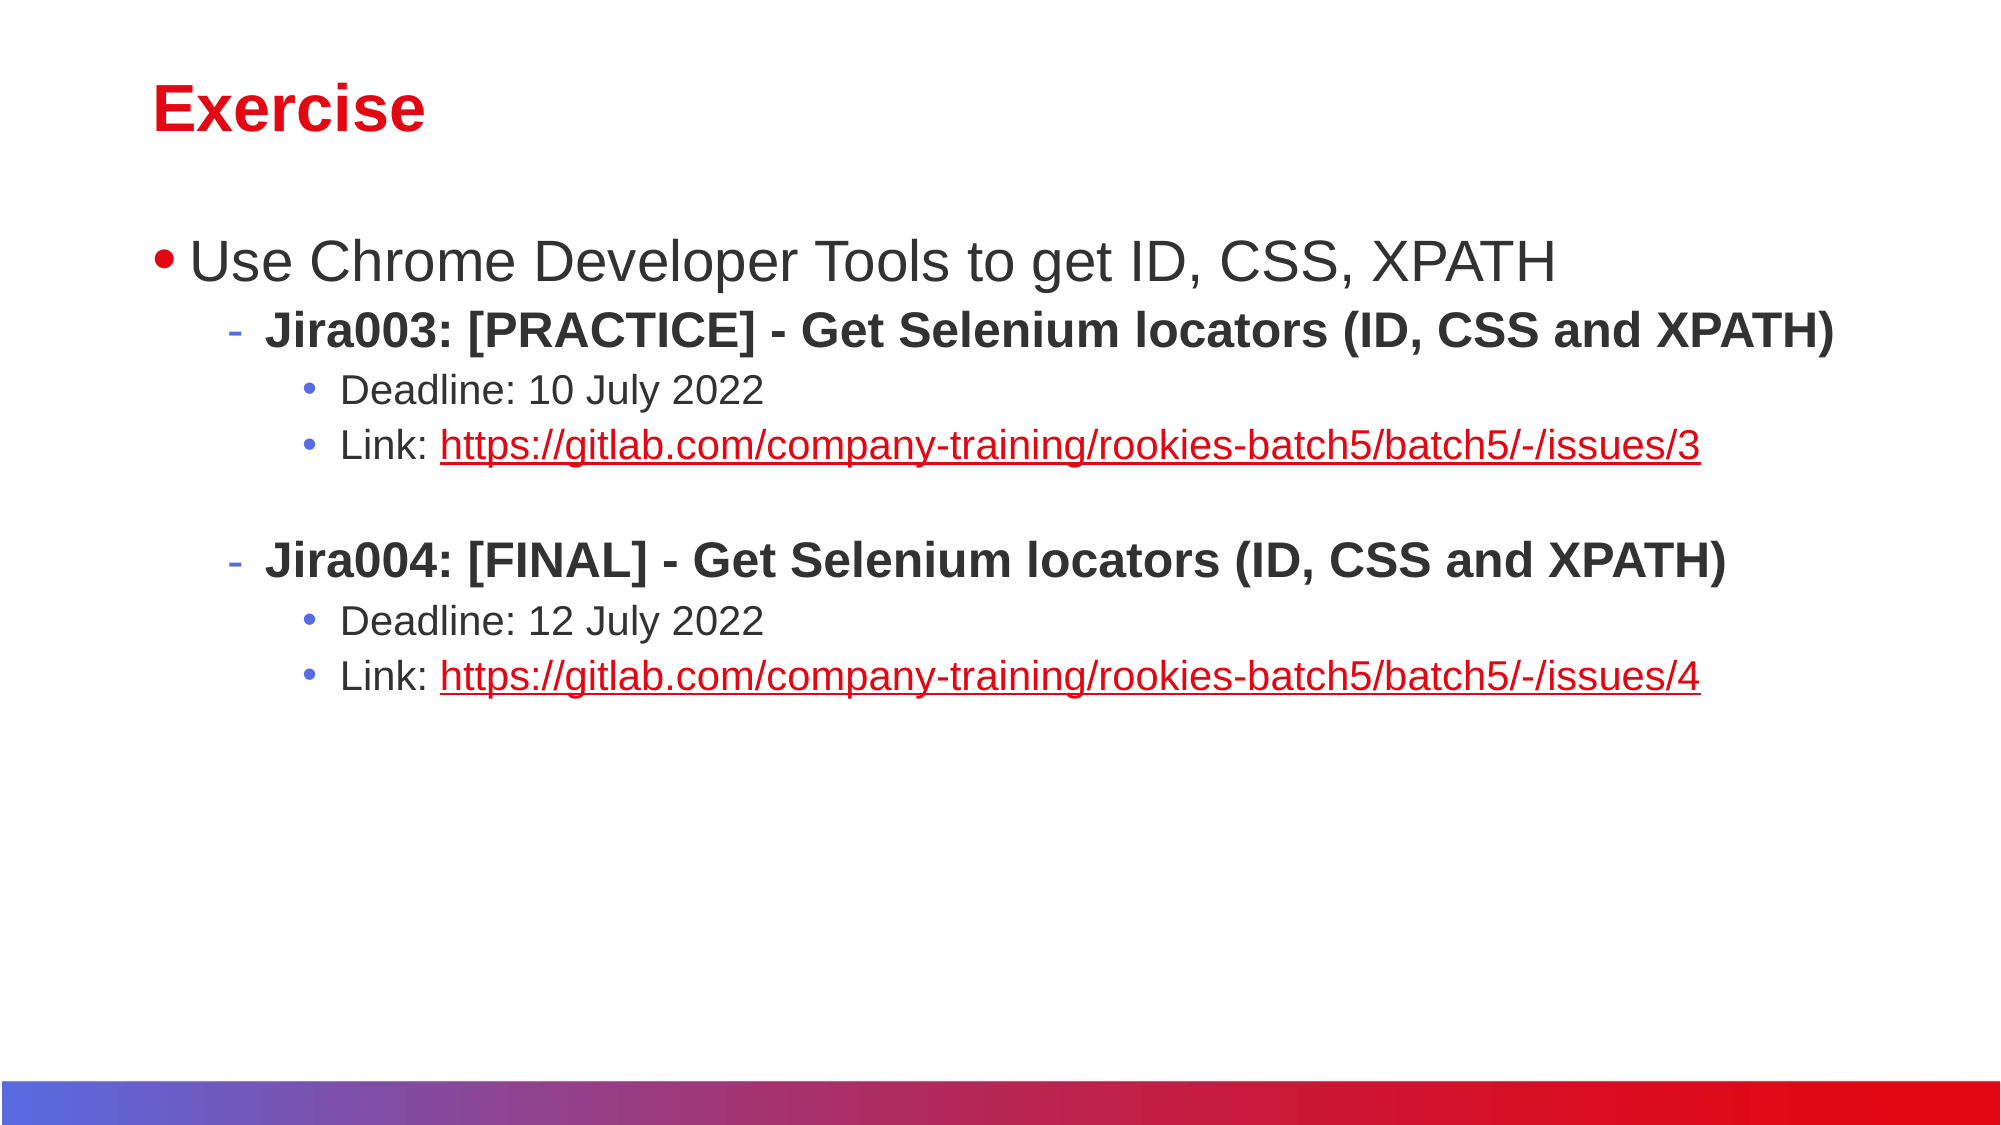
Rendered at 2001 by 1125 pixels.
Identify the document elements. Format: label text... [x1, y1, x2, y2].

title Exercise [137, 66, 1863, 155]
picture [0, 0, 2001, 1125]
list Use Chrome Developer Tools to get ID, CSS, XPATH Jira003: [PRACTICE] - Get Selenium locators (ID, CSS and XPATH) Deadline: 10 July 2022 Link: https://gitlab.com/company-training/rookies-batch5/batch5/-/issues/3 Jira004: [FINAL] - Get Selenium locators (ID, CSS and XPATH) Deadline: 12 July 2022 Link: https://gitlab.com/company-training/rookies-batch5/batch5/-/issues/4 [137, 223, 1863, 992]
